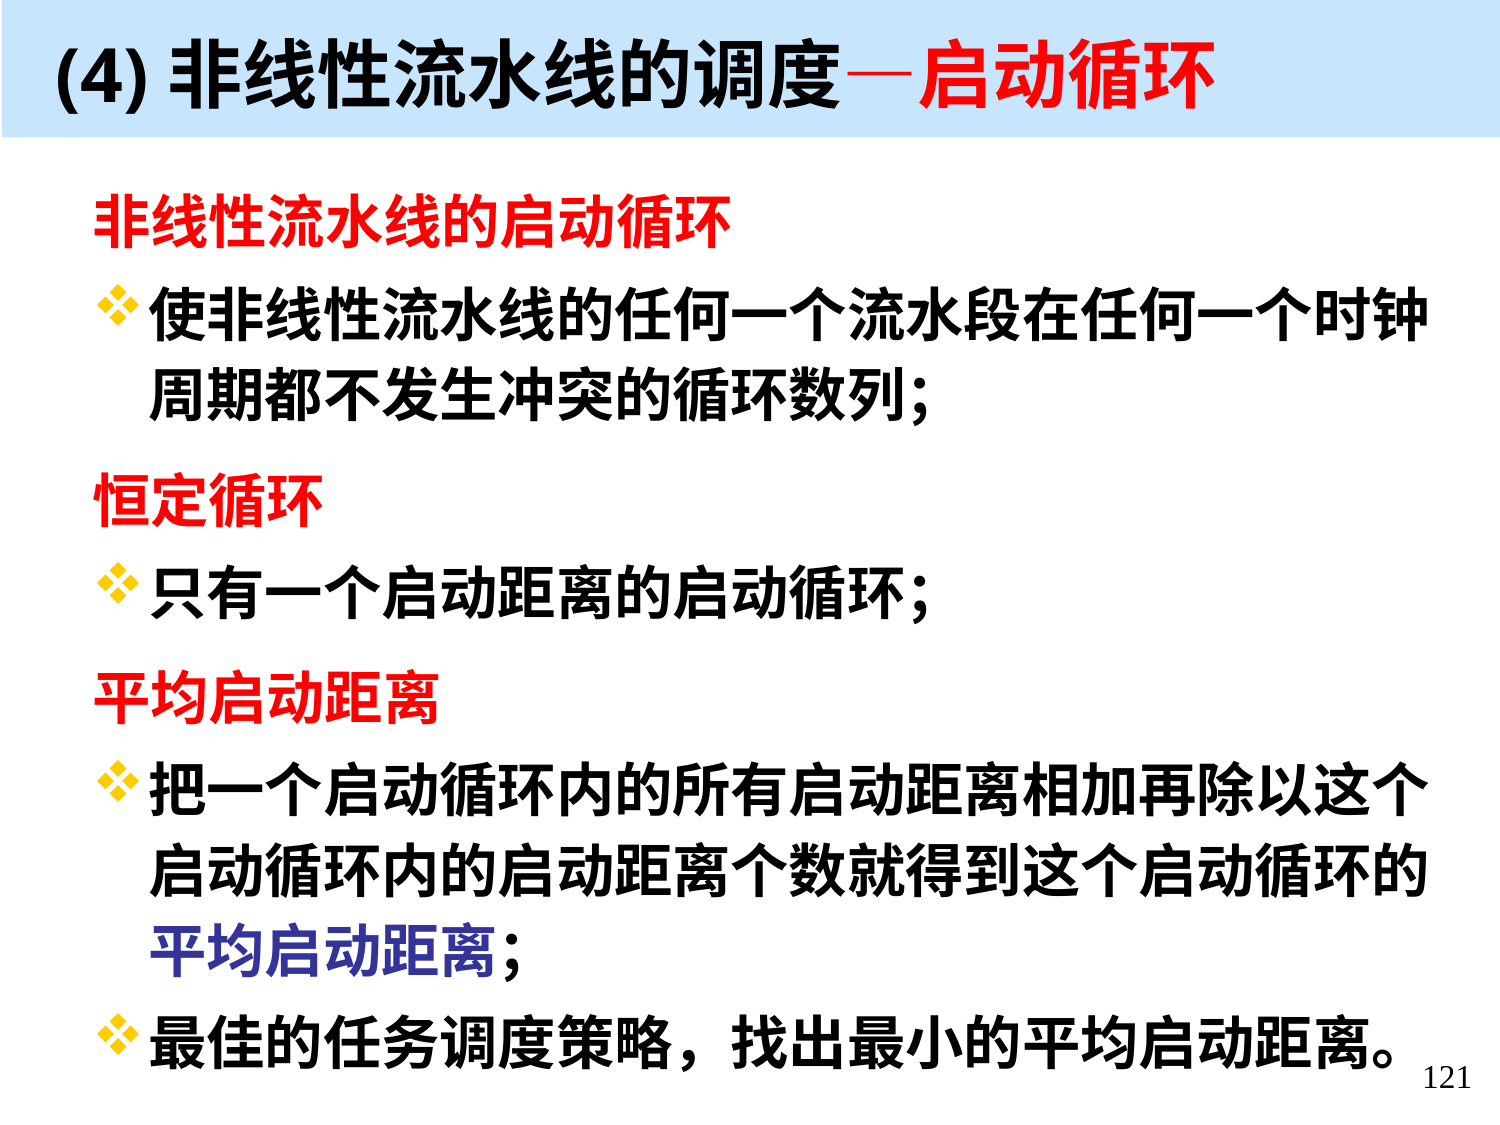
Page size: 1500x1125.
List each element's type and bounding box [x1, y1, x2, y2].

list [76, 167, 1469, 1113]
text_box [40, 20, 1472, 121]
